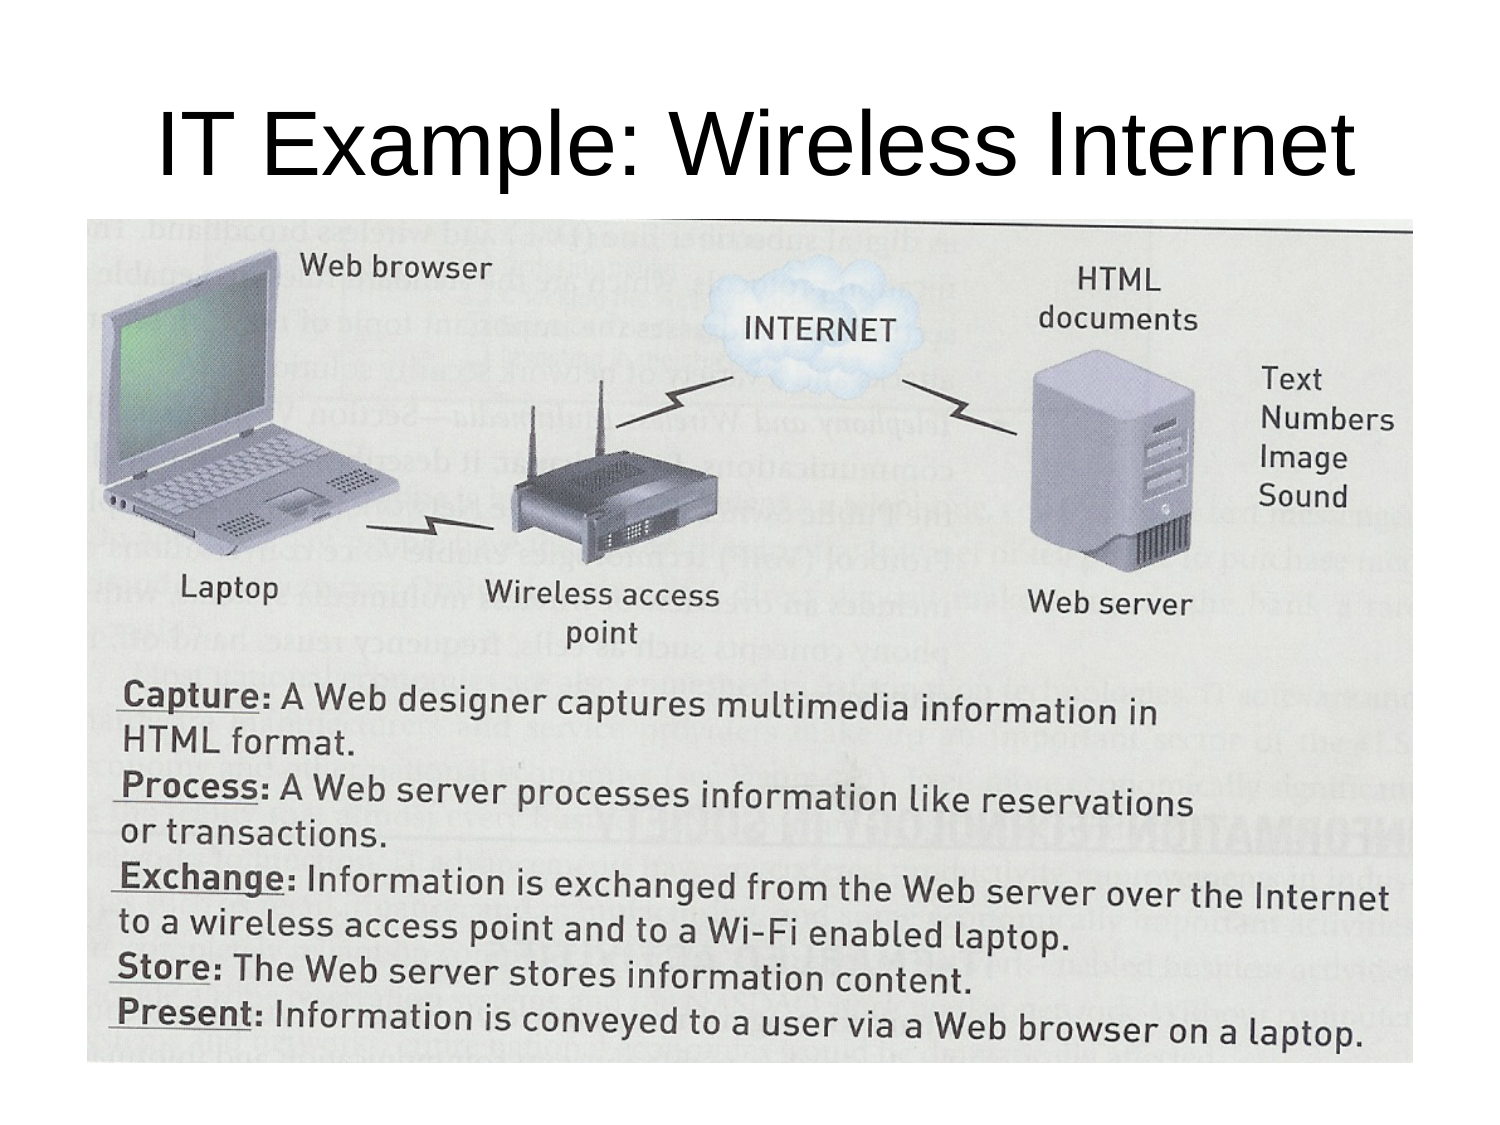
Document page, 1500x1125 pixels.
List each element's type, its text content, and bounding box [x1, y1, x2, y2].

picture [87, 219, 1413, 1063]
title IT Example: Wireless Internet [49, 44, 1463, 233]
